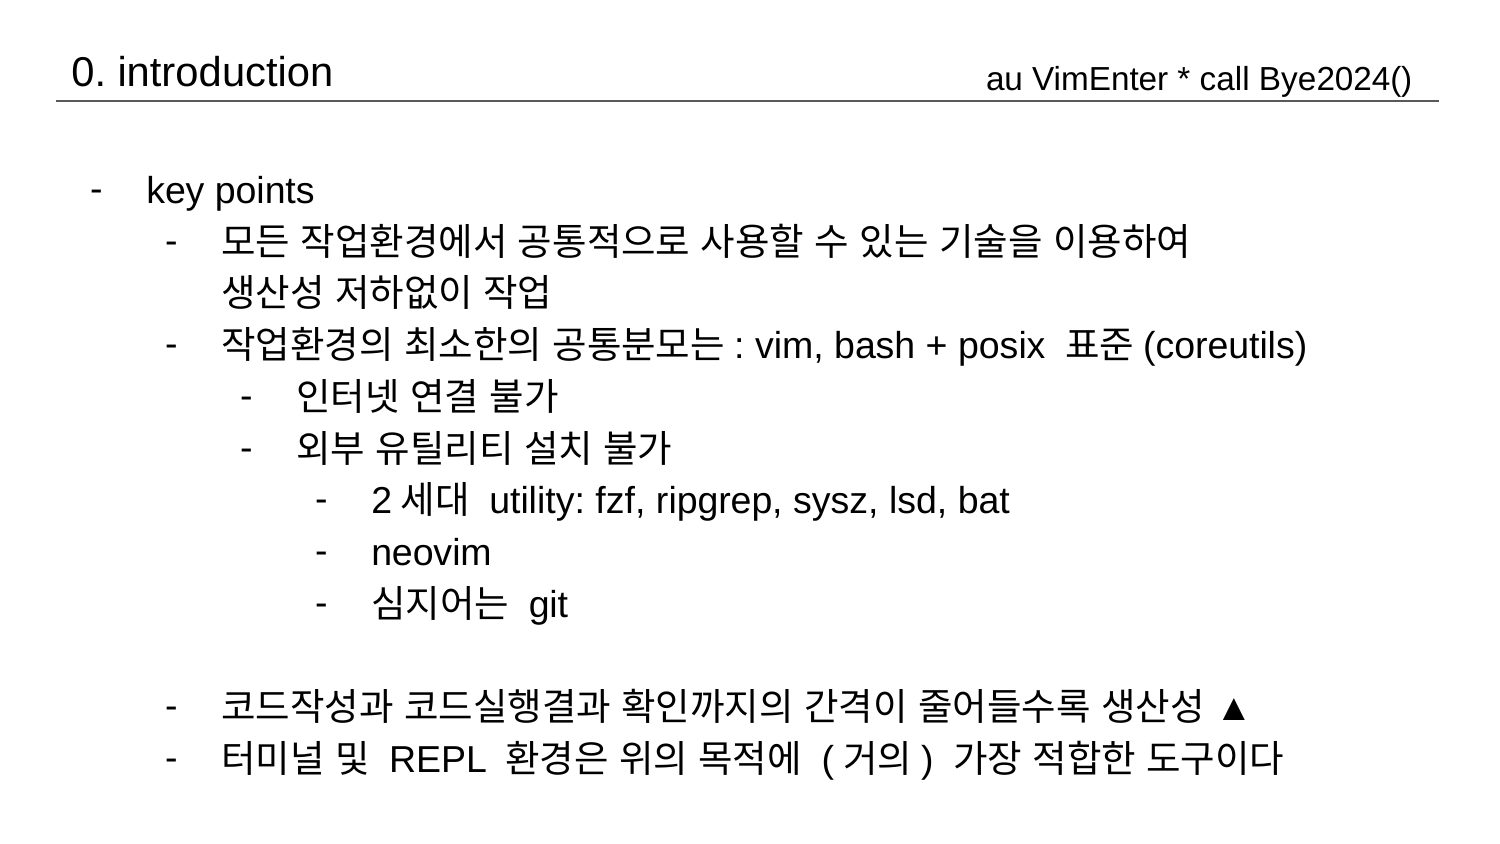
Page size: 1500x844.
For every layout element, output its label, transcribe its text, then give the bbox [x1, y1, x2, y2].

text_box key points 모든 작업환경에서 공통적으로 사용할 수 있는 기술을 이용하여 생산성 저하없이 작업 작업환경의 최소한의 공통분모는: vim, bash + posix 표준(coreutils) 인터넷 연결 불가 외부 유틸리티 설치 불가 2세대 utility: fzf, ripgrep, sysz, lsd, bat neovim 심지어는 git 코드작성과 코드실행결과 확인까지의 간격이 줄어들수록 생산성 ▲ 터미널 및 REPL 환경은 위의 목적에 (거의) 가장 적합한 도구이다 [56, 144, 1431, 782]
text_box au VimEnter * call Bye2024() [971, 36, 1439, 100]
text_box 0. introduction [56, 22, 539, 100]
